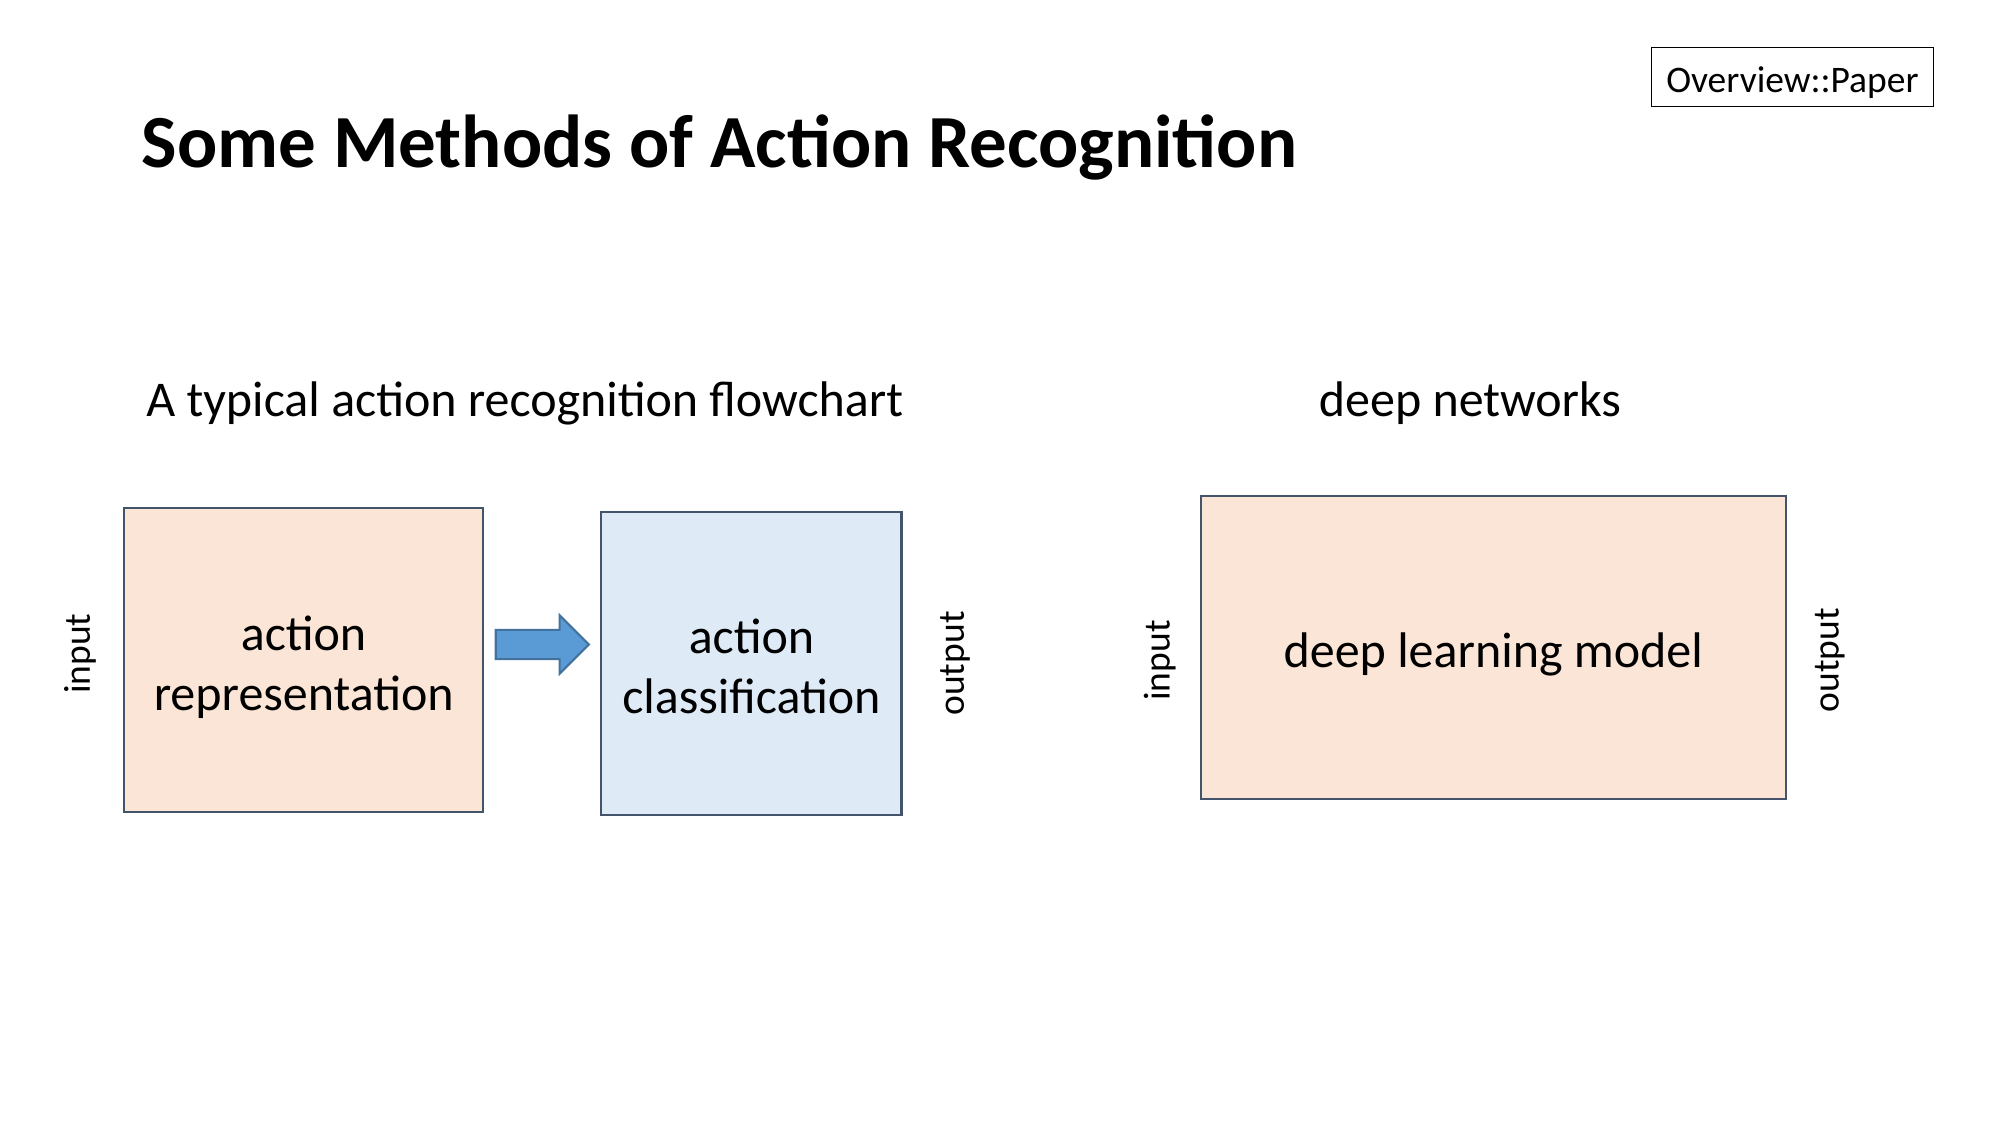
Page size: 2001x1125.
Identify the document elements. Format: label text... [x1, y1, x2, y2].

text_box Some Methods of Action Recognition [127, 85, 1314, 191]
text_box A typical action recognition flowchart [131, 358, 919, 434]
text_box Overview::Paper [1651, 47, 1934, 107]
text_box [44, 508, 980, 815]
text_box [1124, 495, 1855, 800]
text_box deep networks [1295, 358, 1636, 434]
